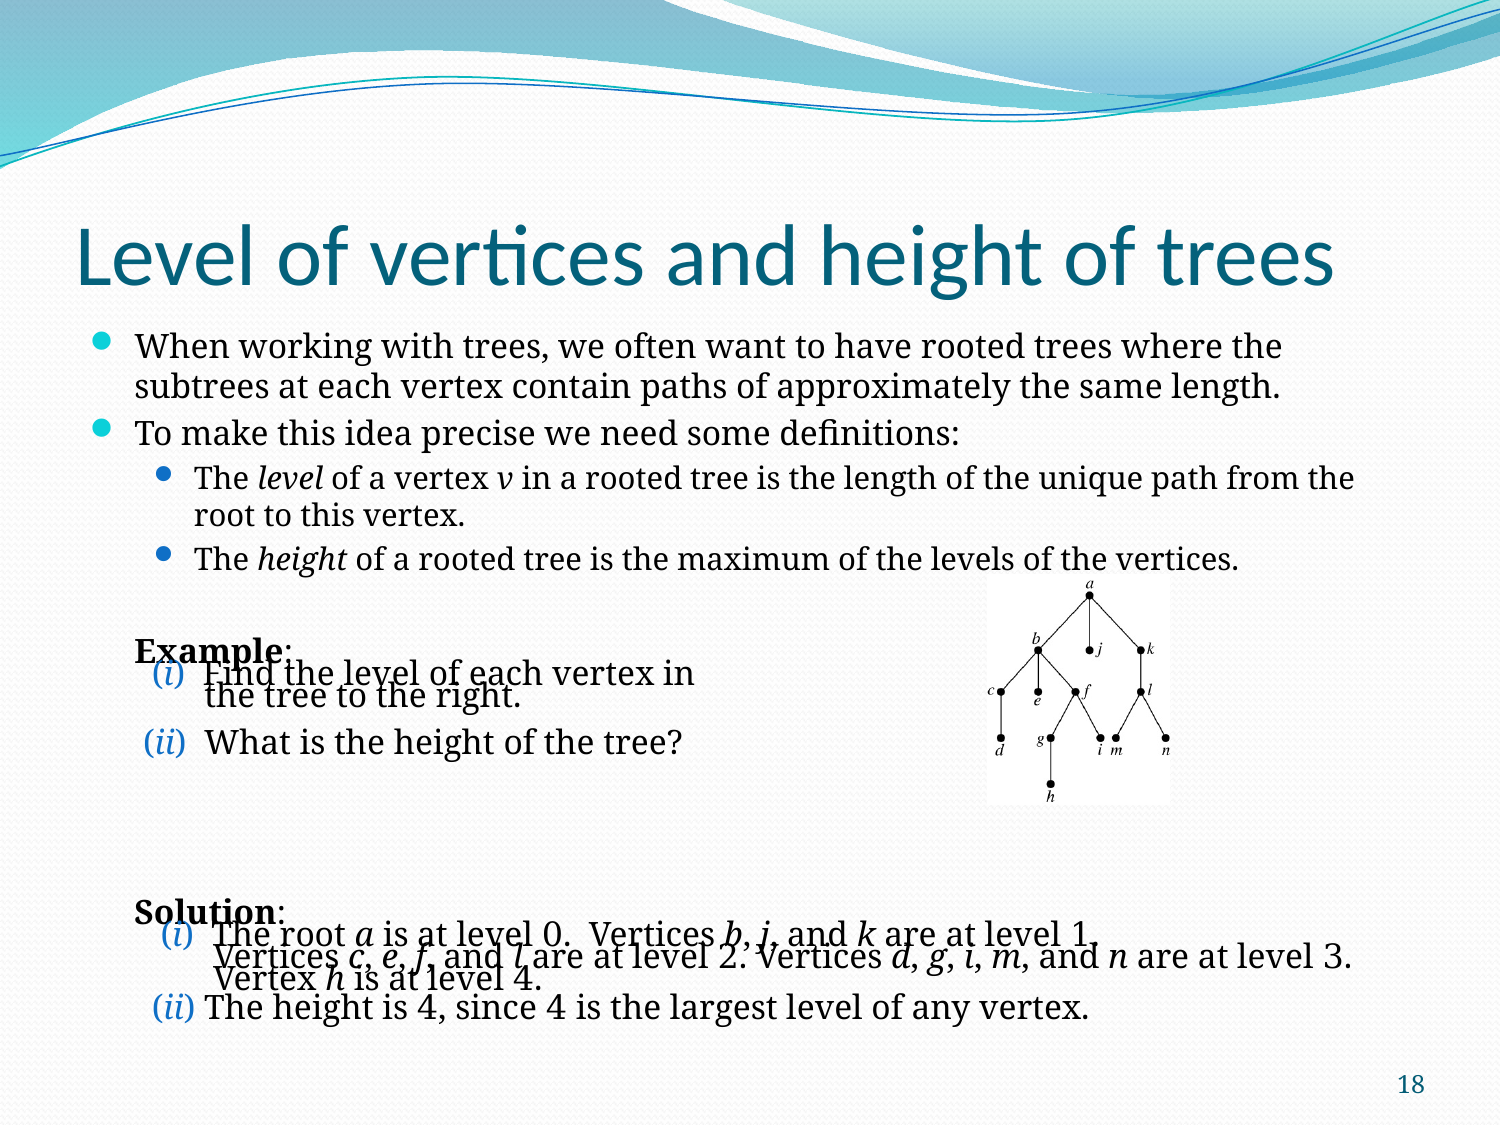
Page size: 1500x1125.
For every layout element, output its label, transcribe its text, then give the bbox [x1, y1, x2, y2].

picture [987, 574, 1170, 805]
slide_number 18 [1299, 1042, 1425, 1103]
title Level of vertices and height of trees [75, 115, 1425, 303]
list When working with trees, we often want to have rooted trees where the subtrees at each vertex contain paths of approximately the same length. To make this idea precise we need some definitions: The level of a vertex v in a rooted tree is the length of the unique path from the root to this vertex. The height of a rooted tree is the maximum of the levels of the vertices. Example: (i) Find the level of each vertex in the tree to the right. (ii) What is the height of the tree? Solution: (i) The root a is at level 0. Vertices b, j, and k are at level 1. Vertices c, e, f, and l are at level 2. Vertices d, g, i, m, and n are at level 3. Vertex h is at level 4. (ii) The height is 4, since 4 is the largest level of any vertex. [75, 317, 1425, 1038]
title Expression Trees [980, 576, 1175, 816]
